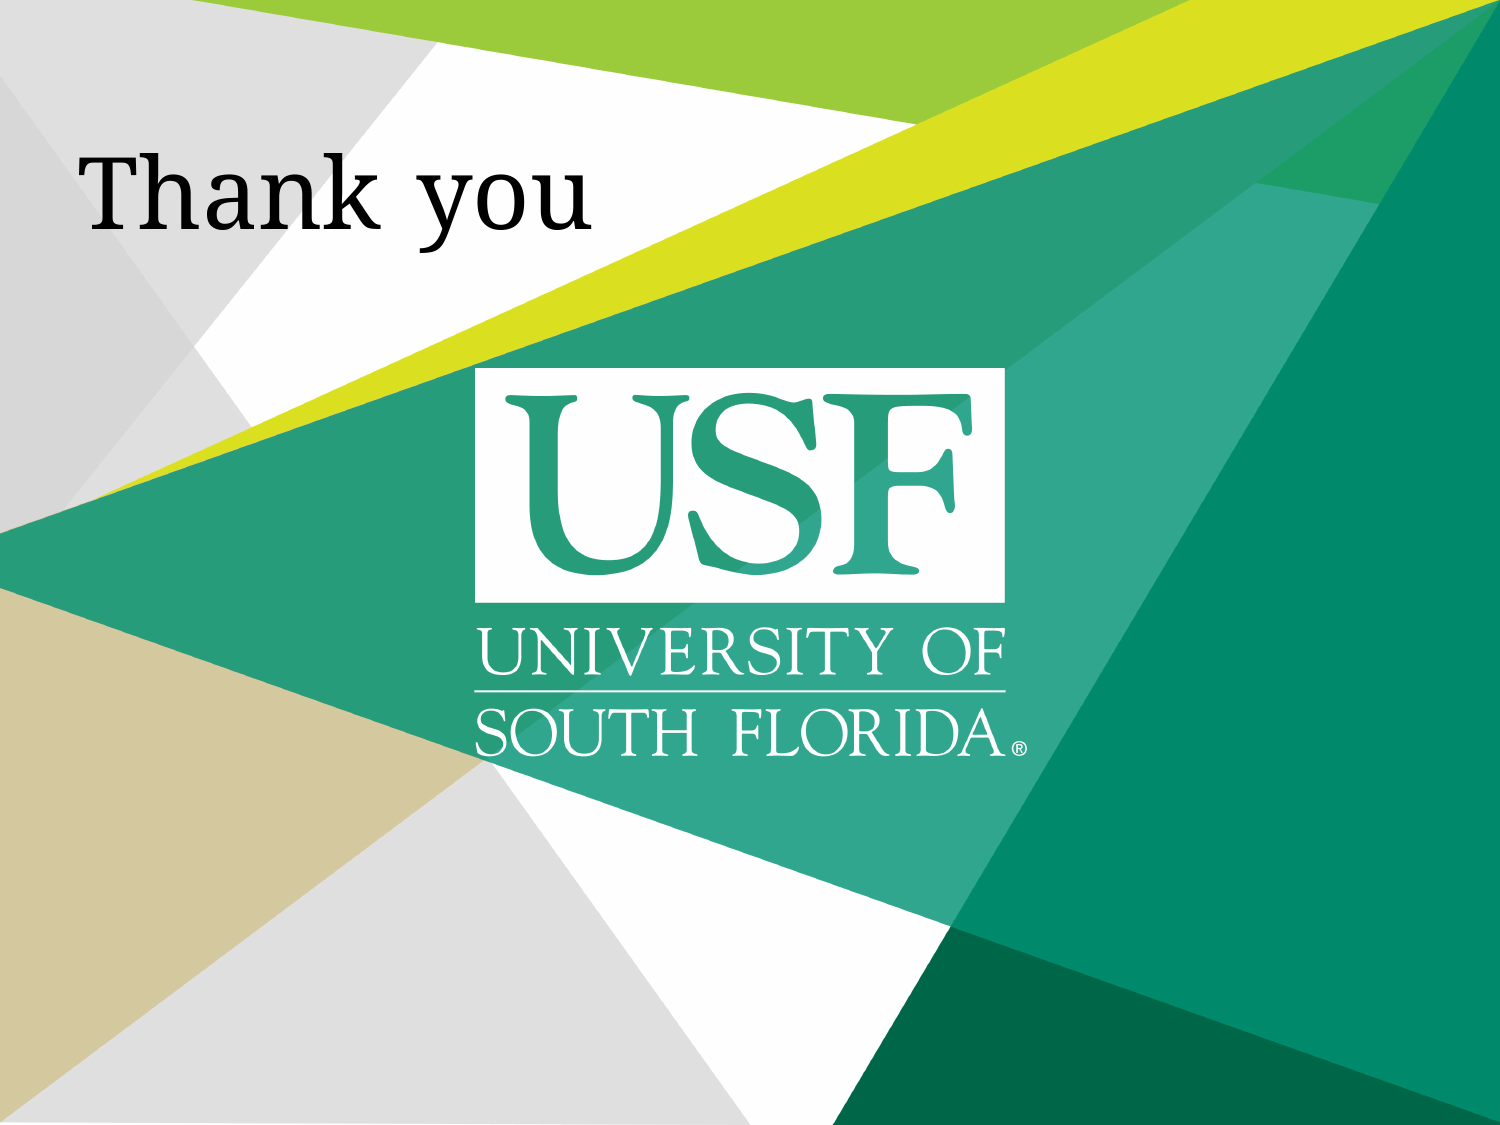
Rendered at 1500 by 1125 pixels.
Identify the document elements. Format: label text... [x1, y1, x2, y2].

picture [0, 0, 1500, 1125]
text_box Thank you [0, 122, 693, 257]
